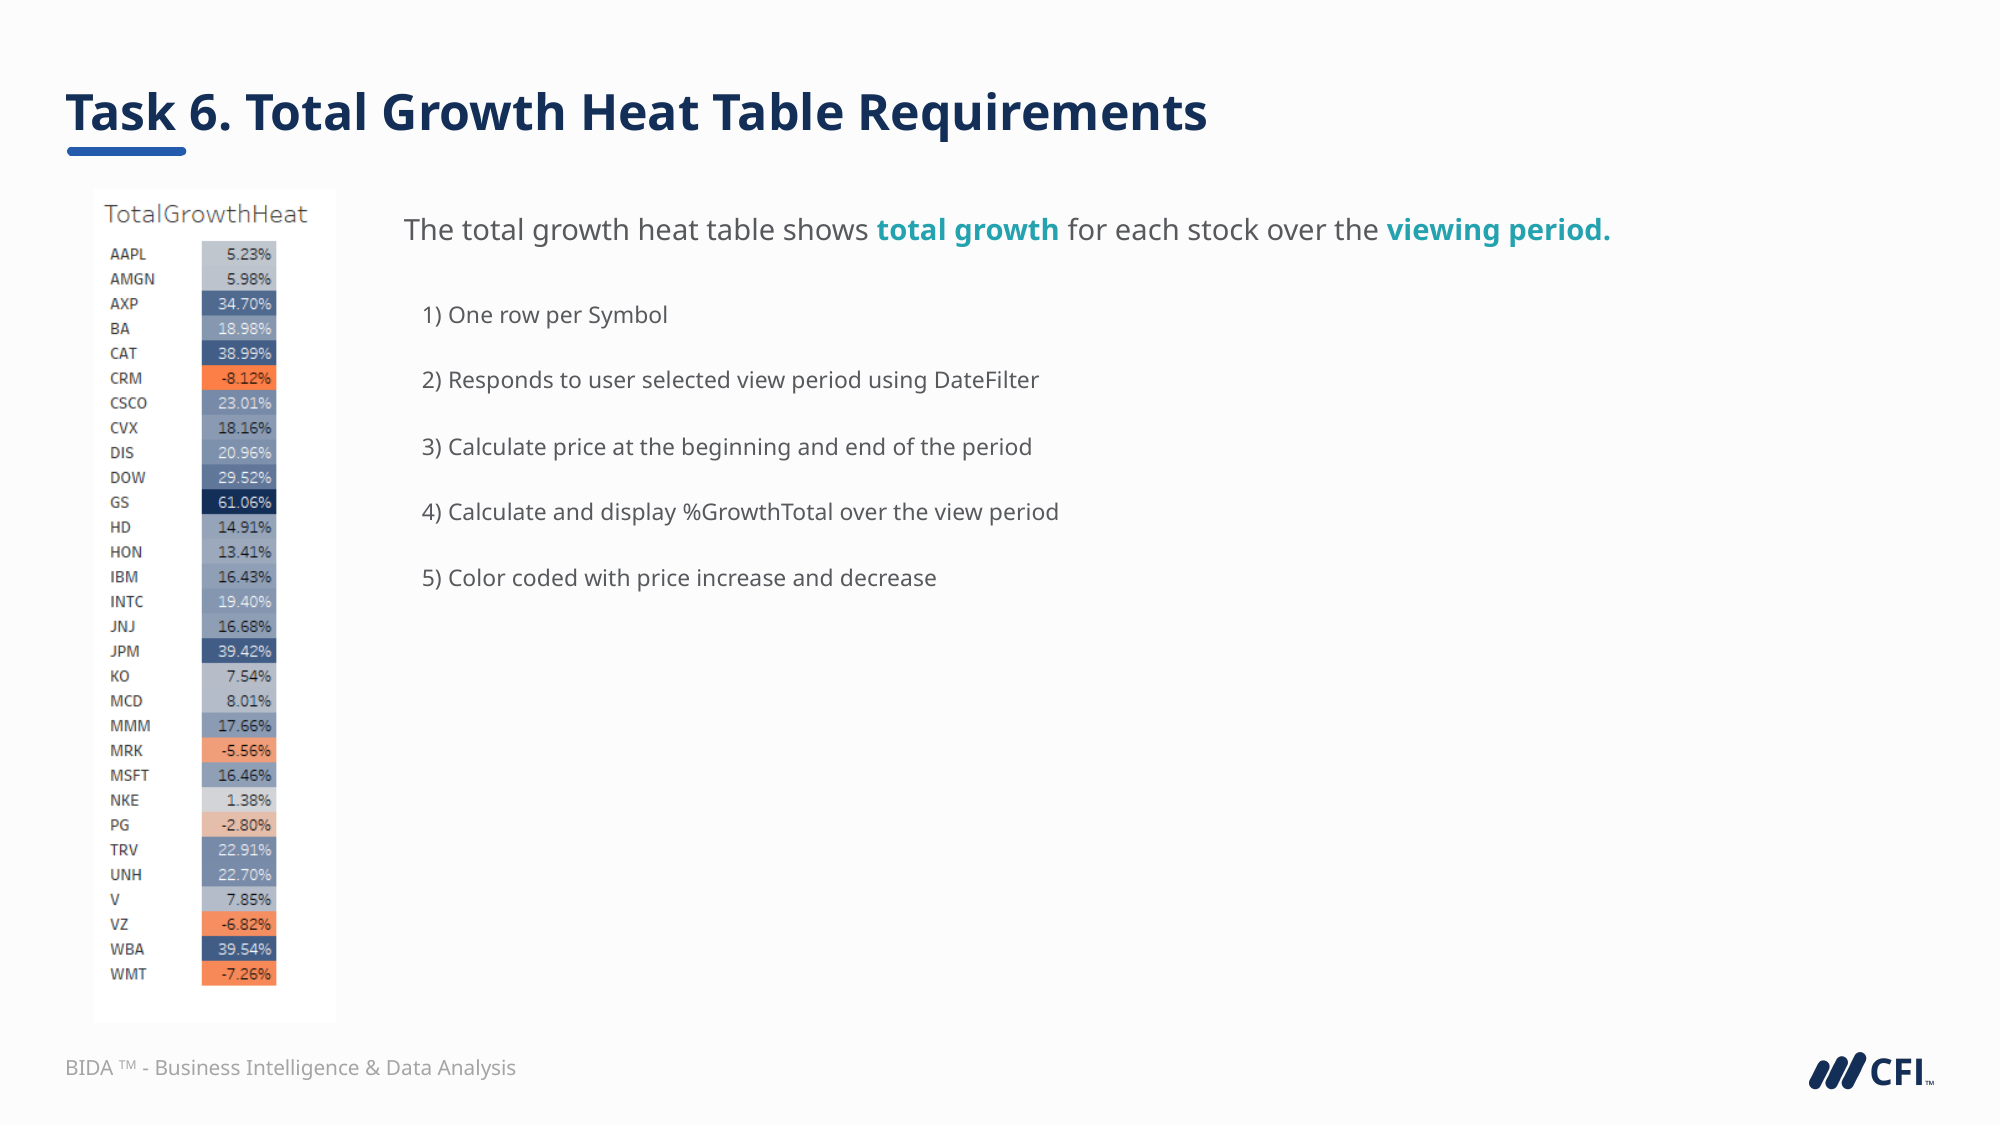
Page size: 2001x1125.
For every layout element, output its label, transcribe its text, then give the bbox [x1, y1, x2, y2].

text_box The total growth heat table shows total growth for each stock over the viewing period. [388, 197, 1893, 254]
picture [93, 189, 336, 1023]
title Task 6. Total Growth Heat Table Requirements [50, 56, 1781, 172]
picture [1809, 1050, 1934, 1091]
text_box 1) One row per Symbol 2) Responds to user selected view period using DateFilter 3) Calculate price at the beginning and end of the period 4) Calculate and display %GrowthTotal over the view period 5) Color coded with price increase and decrease [421, 294, 1739, 593]
